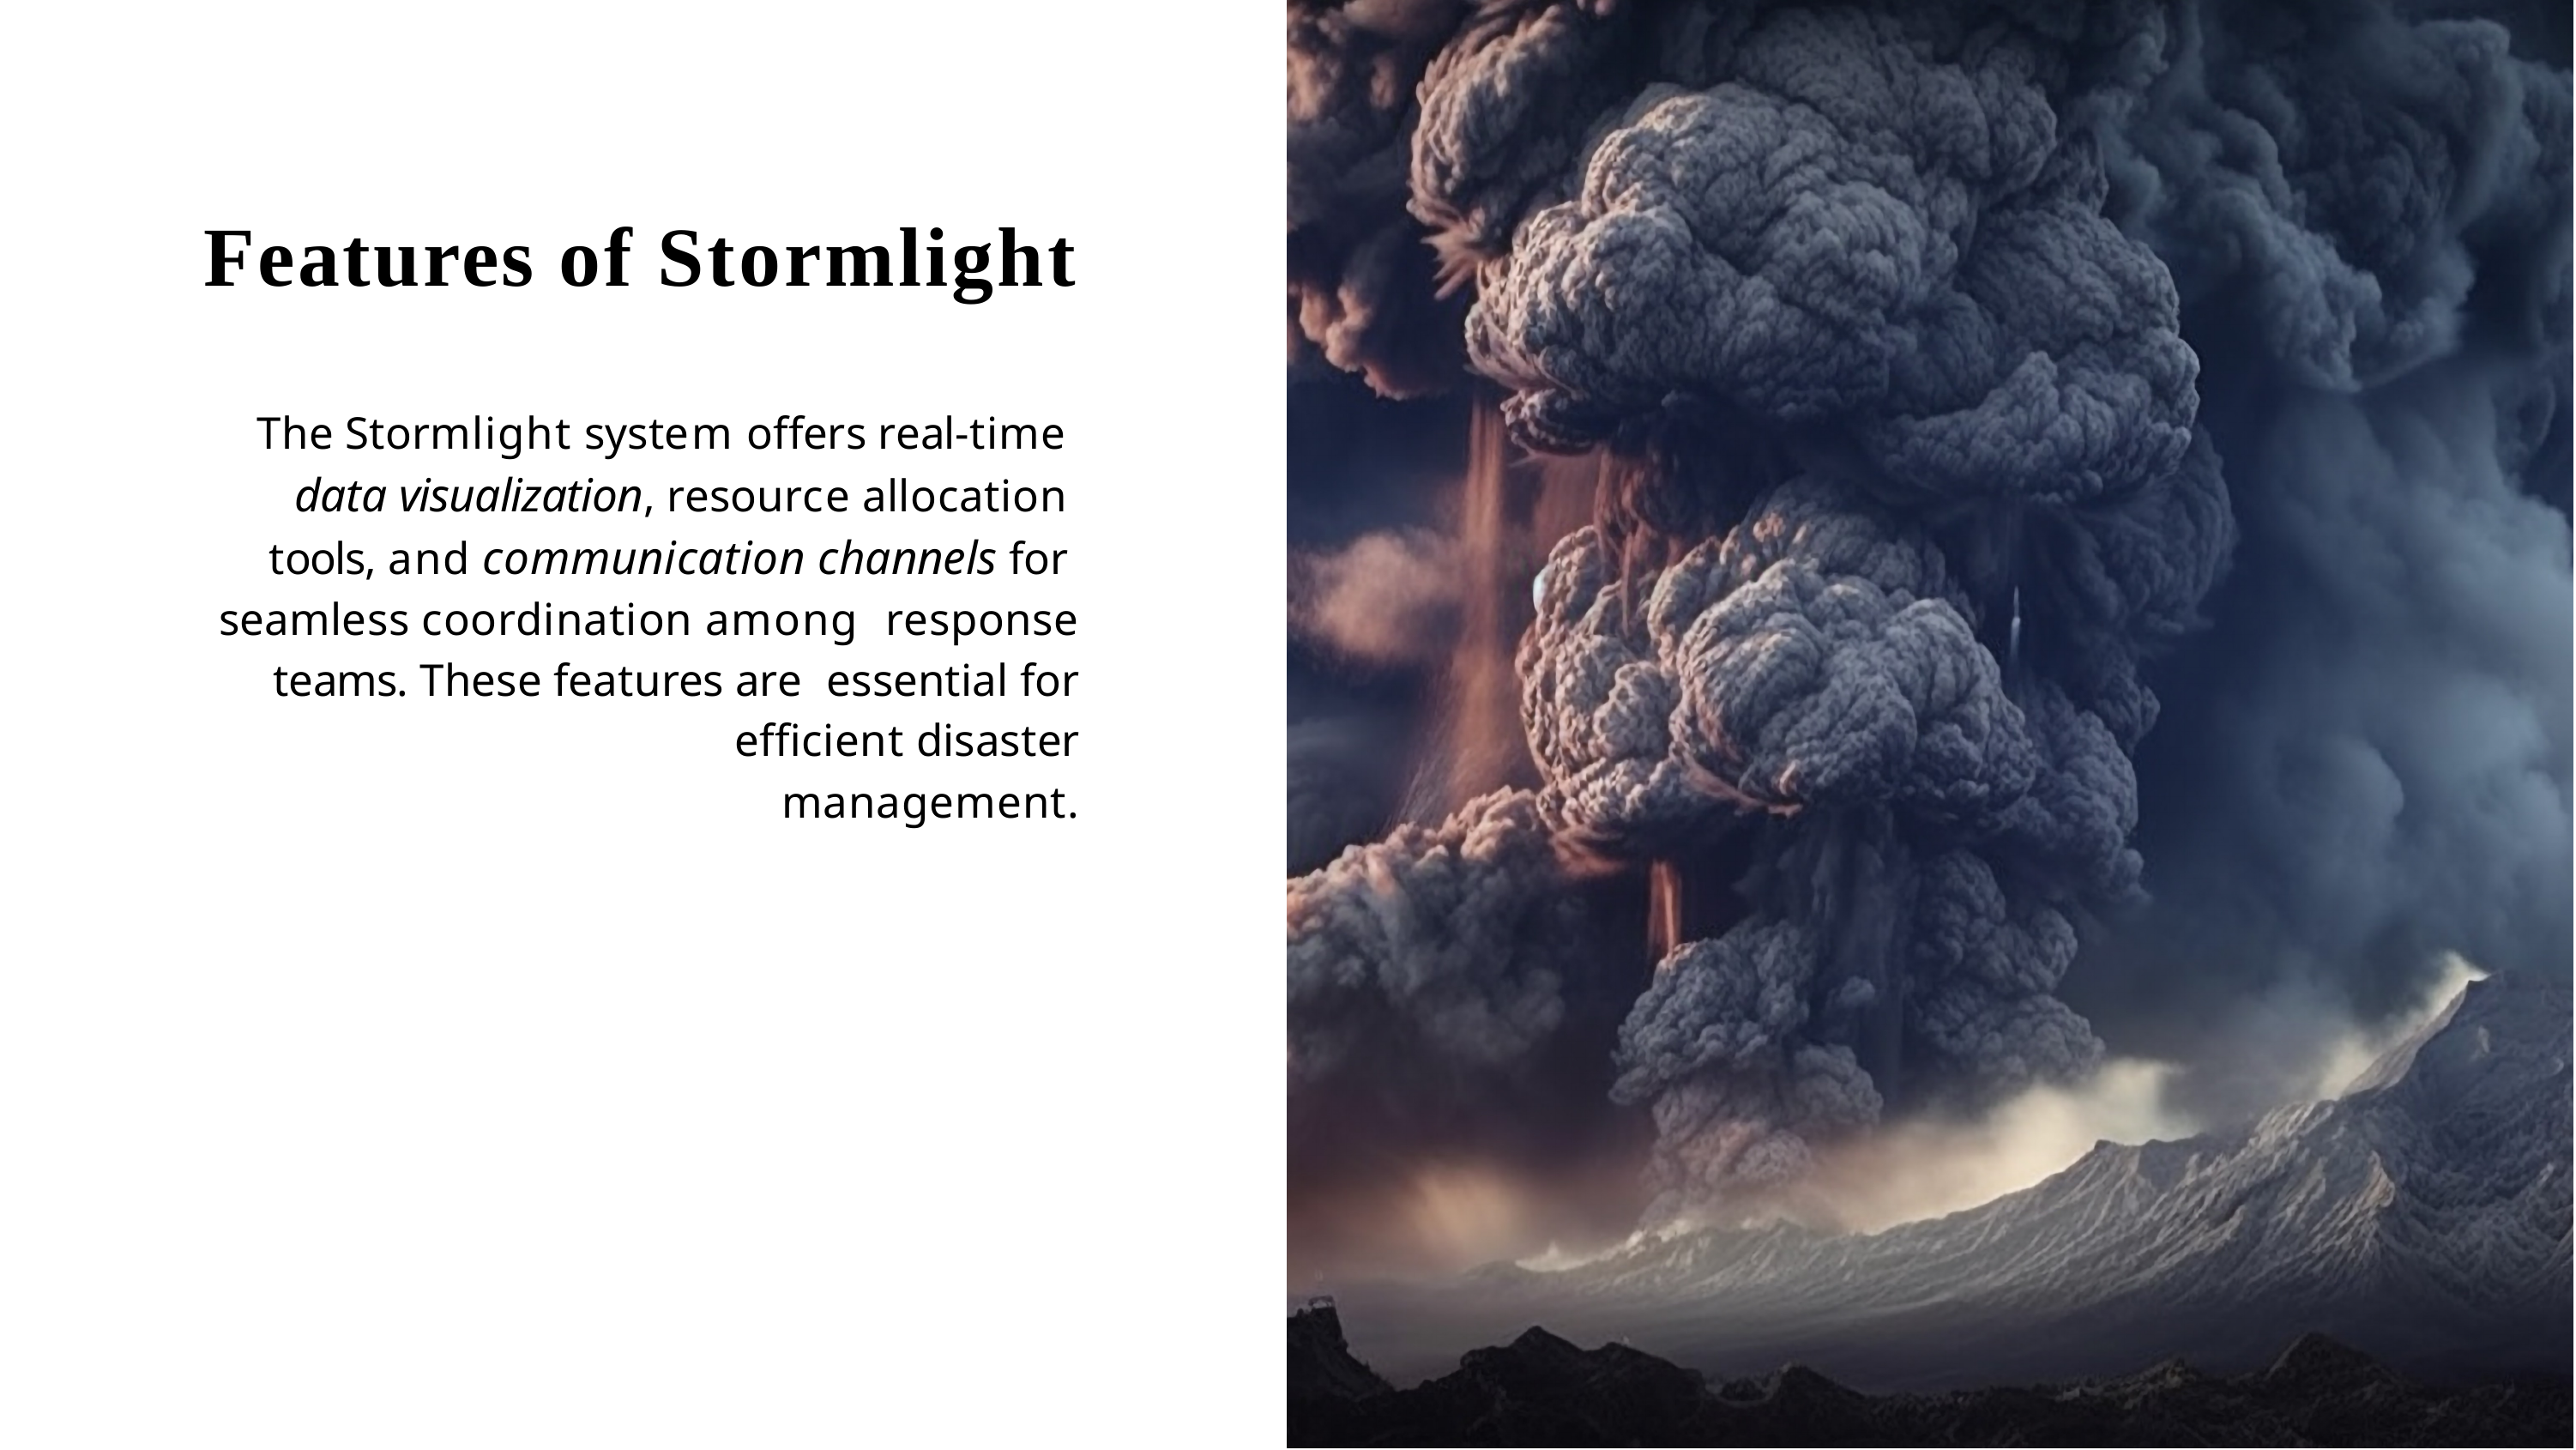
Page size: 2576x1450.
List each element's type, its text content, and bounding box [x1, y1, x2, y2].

text_box The Stormlight system offers real-time data visualization, resource allocation tools, and communication channels for seamless coordination among response teams. These features are essential for efﬁcient disaster management. [212, 396, 1081, 827]
picture [1286, 0, 2574, 1448]
title Features of Stormlight [202, 199, 1081, 444]
